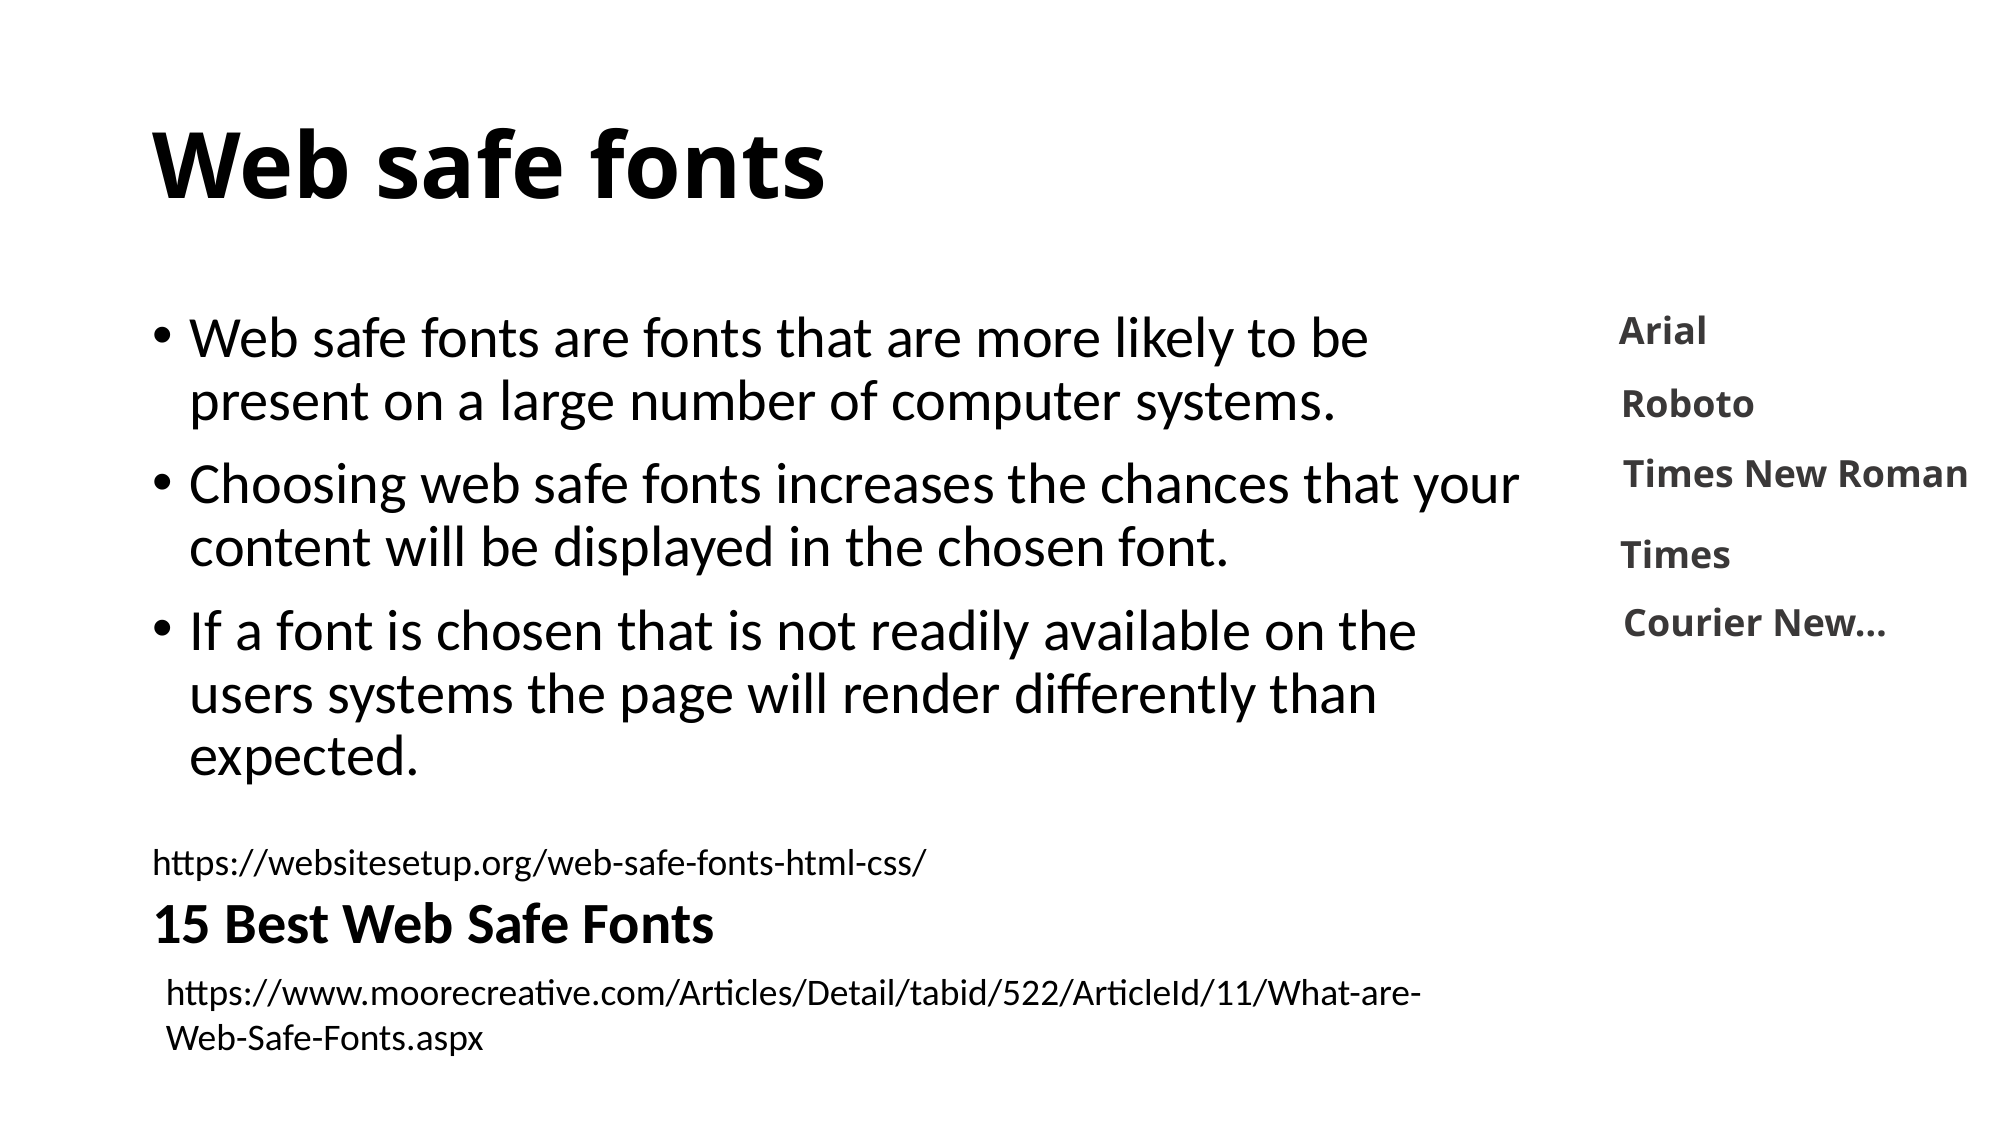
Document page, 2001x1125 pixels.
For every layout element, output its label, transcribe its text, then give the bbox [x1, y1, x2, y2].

text_box https://websitesetup.org/web-safe-fonts-html-css/ [137, 830, 1400, 890]
text_box https://www.moorecreative.com/Articles/Detail/tabid/522/ArticleId/11/What-are-Web-Safe-Fonts.aspx [151, 960, 1438, 1065]
text_box Roboto [1606, 372, 1771, 433]
text_box Times [1605, 523, 1747, 583]
text_box Arial [1604, 299, 1723, 360]
title Web safe fonts [137, 59, 1863, 278]
list Web safe fonts are fonts that are more likely to be present on a large number of computer systems. Choosing web safe fonts increases the chances that your content will be displayed in the chosen font. If a font is chosen that is not readily available on the users systems the page will render differently than expected. 15 Best Web Safe Fonts [137, 299, 1550, 1014]
text_box Courier New… [1608, 591, 1902, 652]
text_box Times New Roman [1608, 442, 1985, 503]
